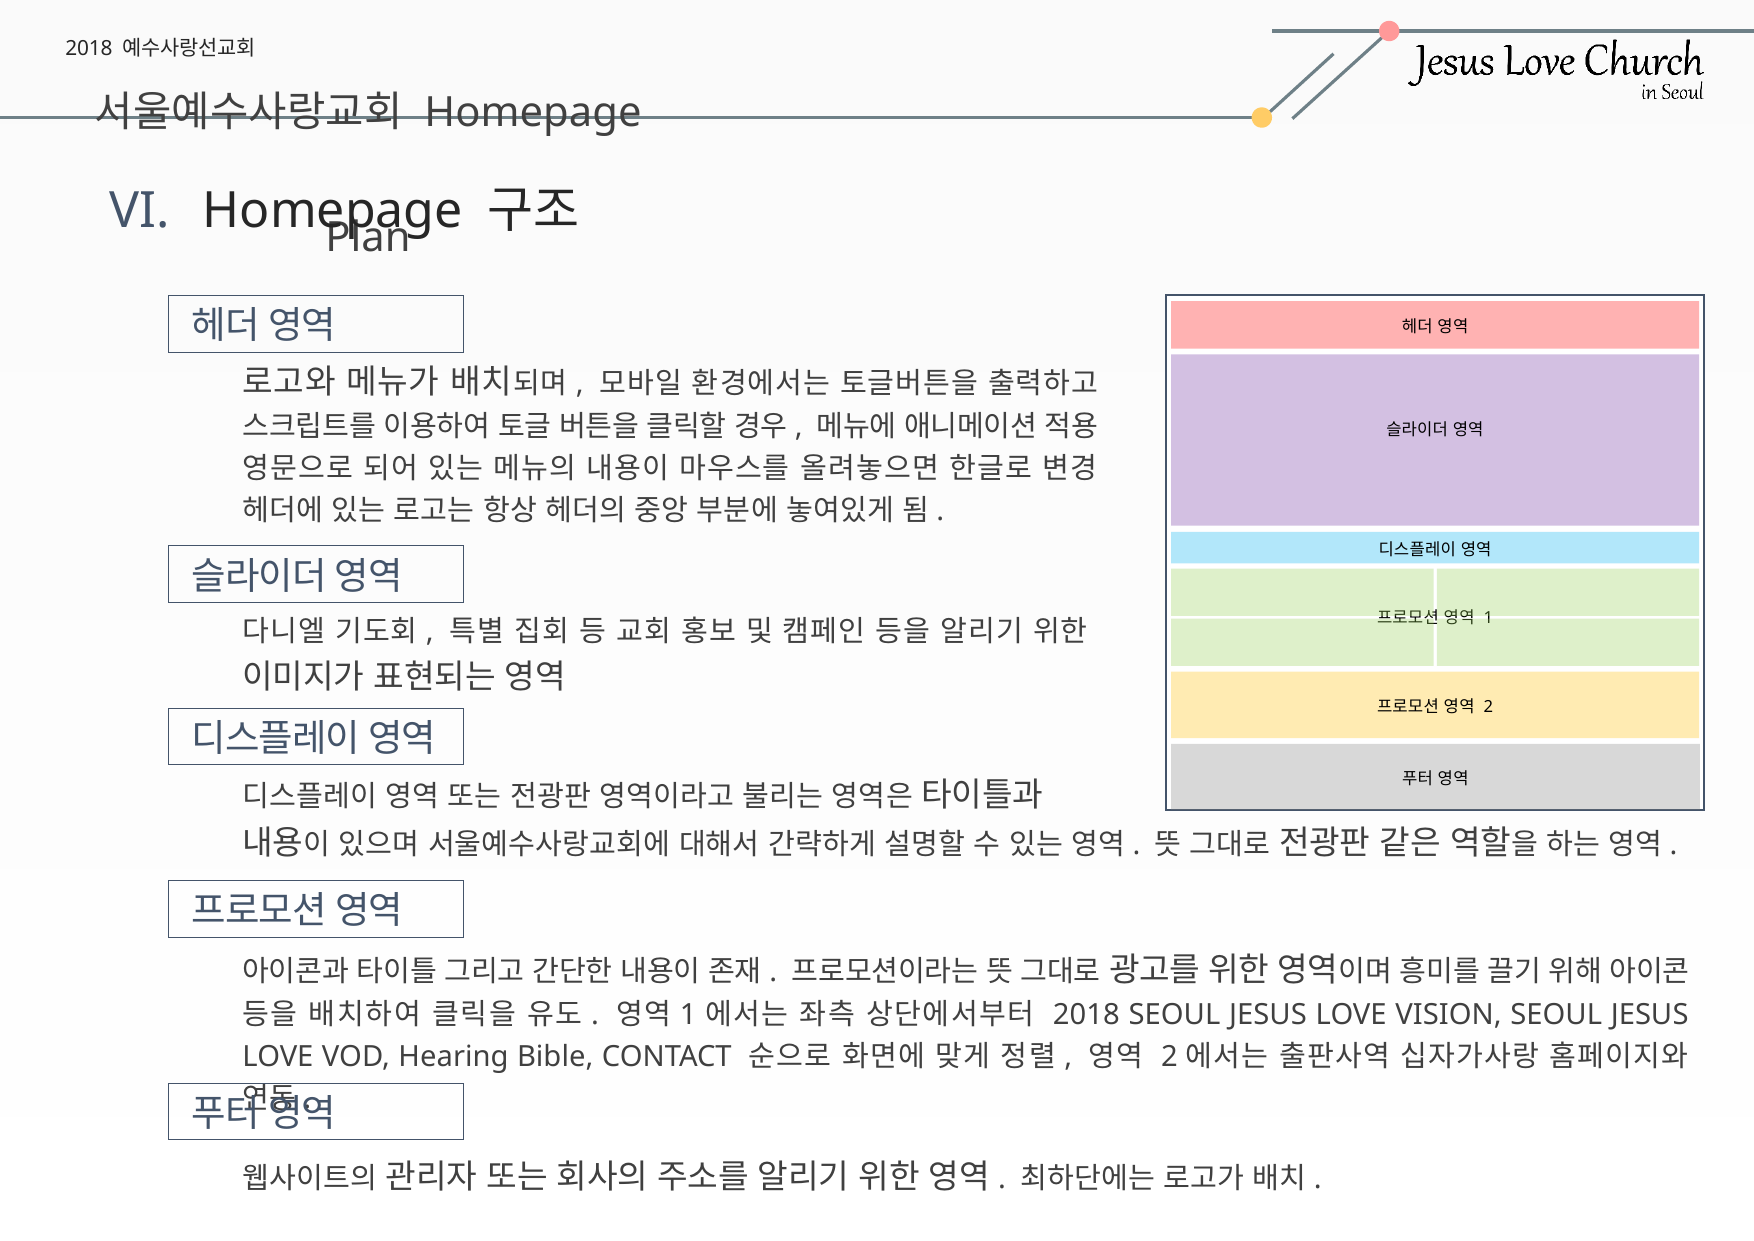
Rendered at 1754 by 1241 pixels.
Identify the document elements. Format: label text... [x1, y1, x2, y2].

text_box 슬라이더 영역 [168, 545, 464, 603]
text_box 프로모션 영역 [168, 880, 464, 938]
text_box 디스플레이 영역 또는 전광판 영역이라고 불리는 영역은 타이틀과 내용이 있으며 서울예수사랑교회에 대해서 간략하게 설명할 수 있는 영역. 뜻 그대로 전광판 같은 역할을 하는 영역. [227, 757, 1705, 858]
text_box 디스플레이 영역 [168, 708, 464, 765]
text_box 아이콘과 타이틀 그리고 간단한 내용이 존재. 프로모션이라는 뜻 그대로 광고를 위한 영역이며 흥미를 끌기 위해 아이콘 등을 배치하여 클릭을 유도. 영역1에서는 좌측 상단에서부터 2018 SEOUL JESUS LOVE VISION, SEOUL JESUS LOVE VOD, Hearing Bible, CONTACT 순으로 화면에 맞게 정렬, 영역 2에서는 출판사역 십자가사랑 홈페이지와 연동. [227, 932, 1705, 1070]
text_box 헤더 영역 [168, 295, 464, 353]
text_box 로고와 메뉴가 배치되며, 모바일 환경에서는 토글버튼을 출력하고 스크립트를 이용하여 토글 버튼을 클릭할 경우, 메뉴에 애니메이션 적용 영문으로 되어 있는 메뉴의 내용이 마우스를 올려놓으면 한글로 변경 헤더에 있는 로고는 항상 헤더의 중앙 부분에 놓여있게 됨. [227, 344, 1114, 530]
text_box 다니엘 기도회, 특별 집회 등 교회 홍보 및 캠페인 등을 알리기 위한 이미지가 표현되는 영역 [227, 597, 1114, 698]
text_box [1166, 295, 1704, 810]
text_box Homepage 구조 [109, 177, 582, 238]
picture [1408, 33, 1704, 116]
text_box 웹사이트의 관리자 또는 회사의 주소를 알리기 위한 영역. 최하단에는 로고가 배치. [227, 1139, 1705, 1212]
text_box 푸터 영역 [168, 1083, 464, 1140]
